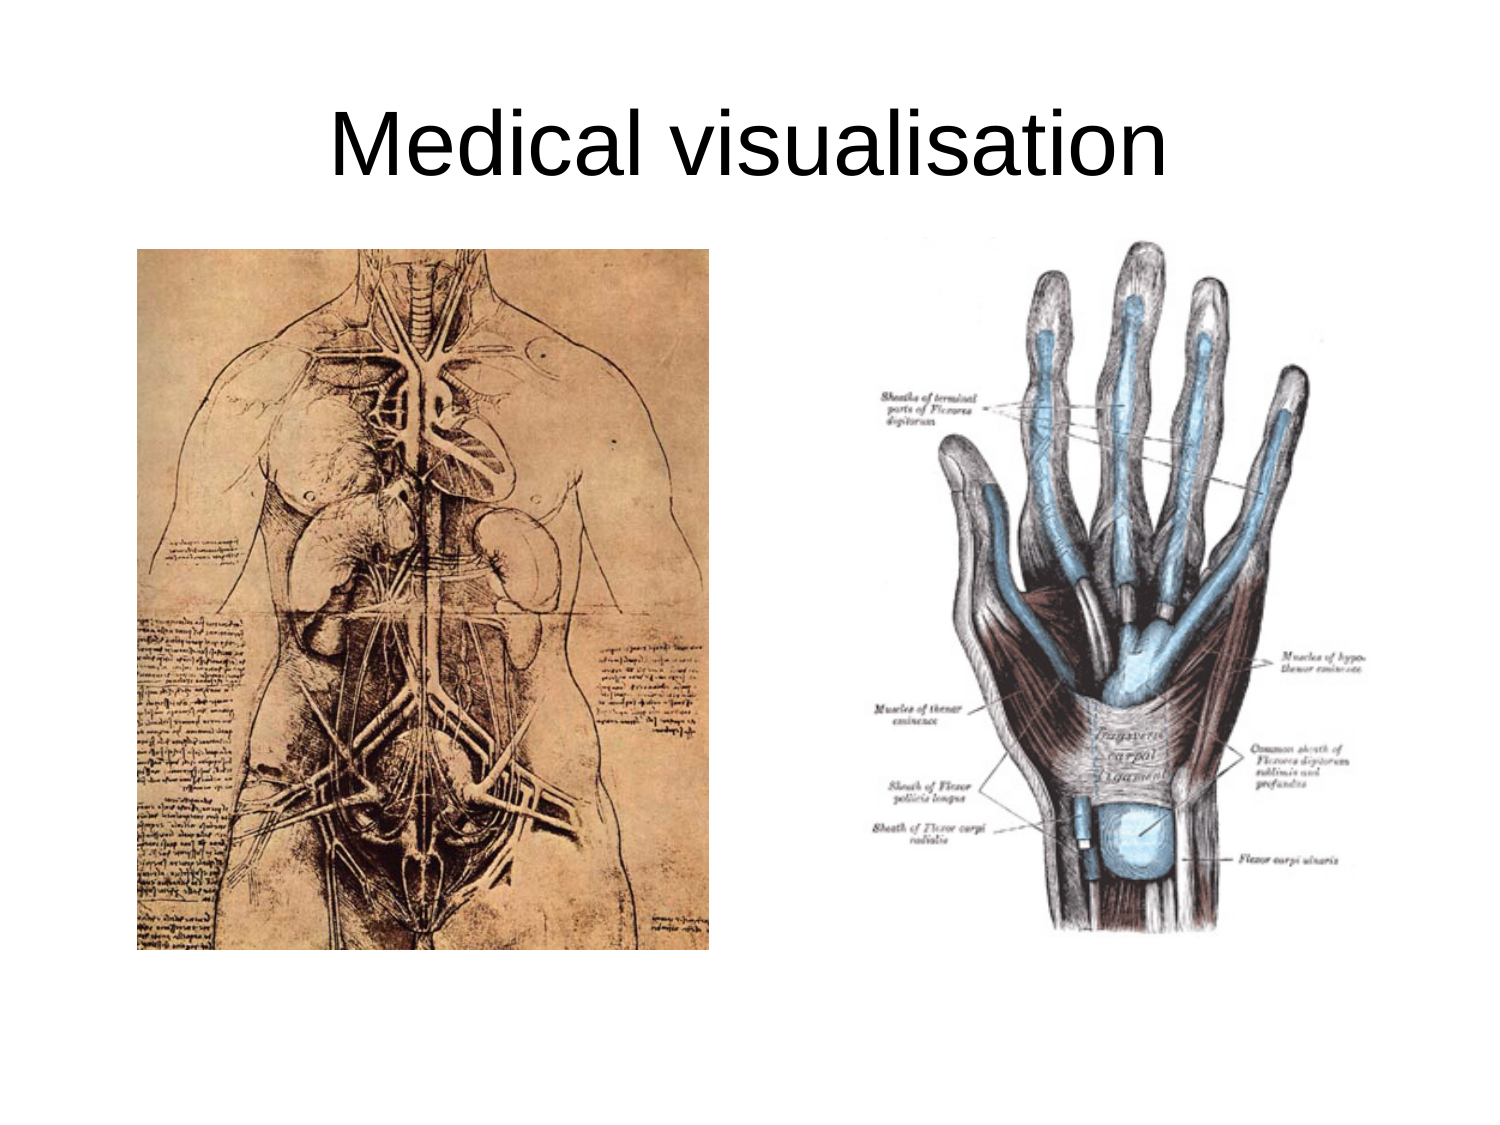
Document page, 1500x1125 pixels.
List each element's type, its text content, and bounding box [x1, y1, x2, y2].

table_header [75, 262, 737, 1005]
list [862, 237, 1374, 938]
title Medical visualisation [75, 45, 1425, 233]
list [137, 249, 709, 950]
